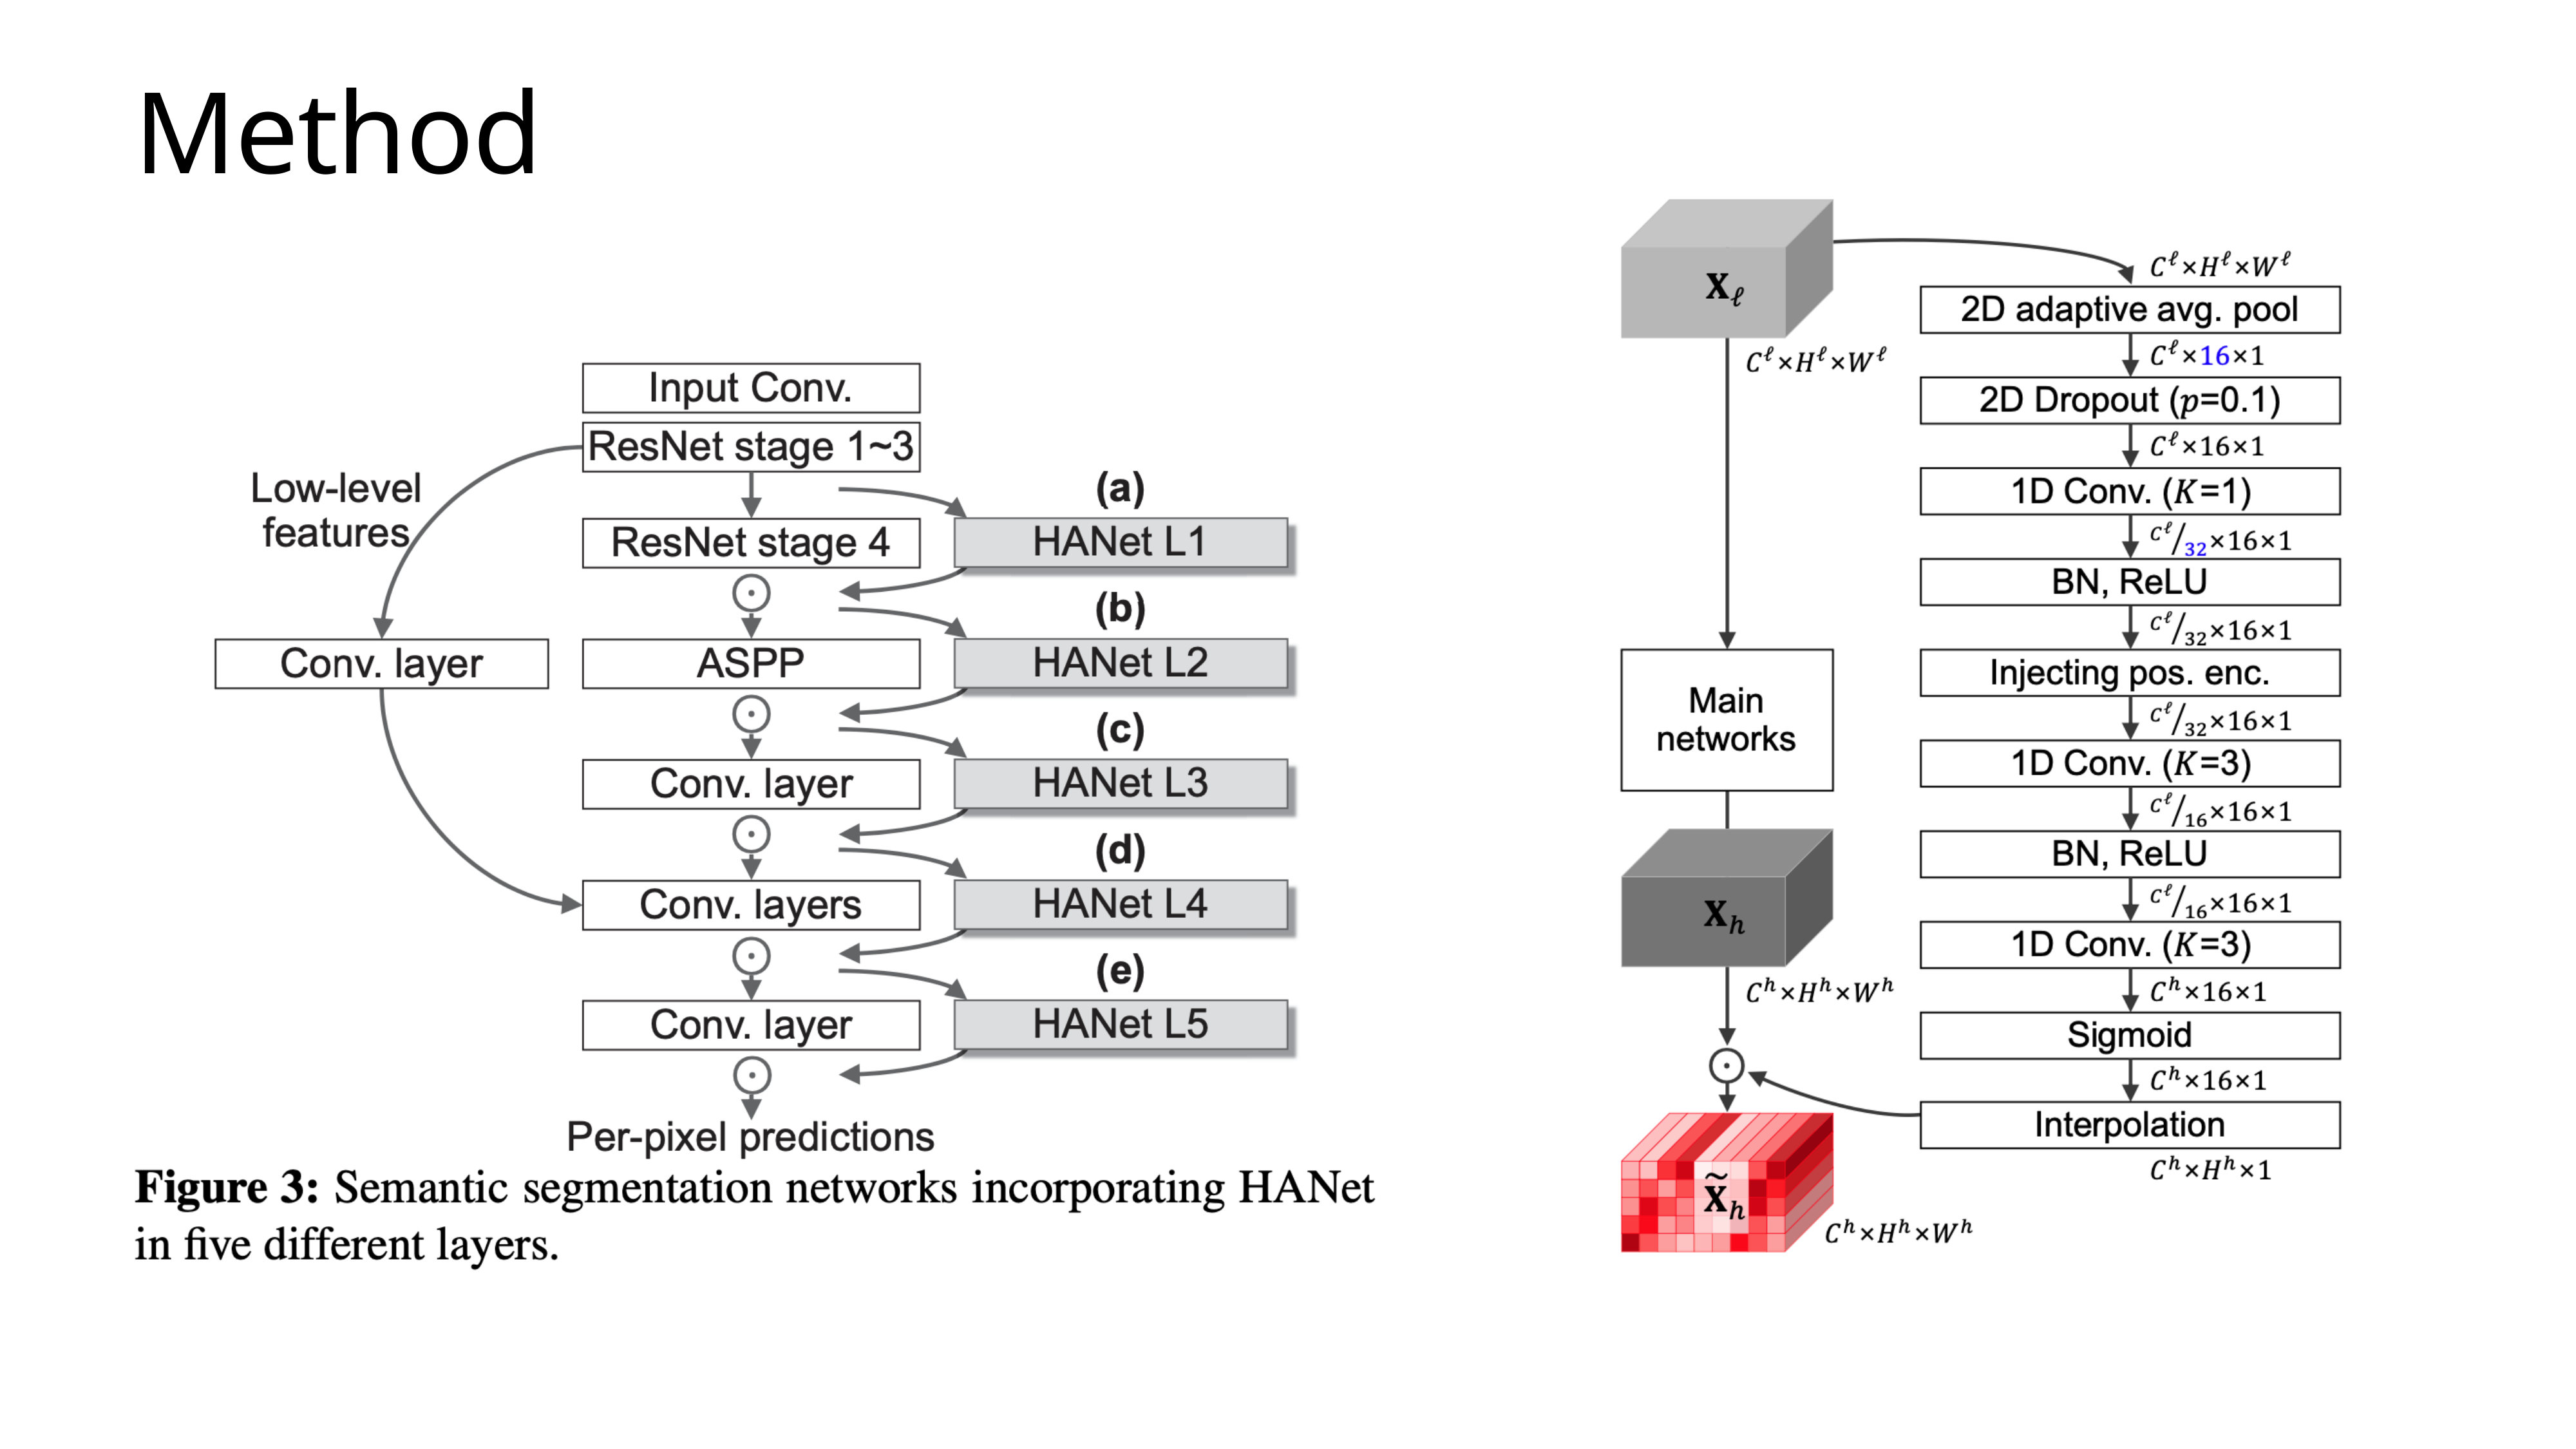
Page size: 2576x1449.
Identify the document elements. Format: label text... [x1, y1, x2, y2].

picture [85, 335, 1459, 1291]
picture [1522, 155, 2483, 1294]
title Method [128, 81, 2448, 265]
